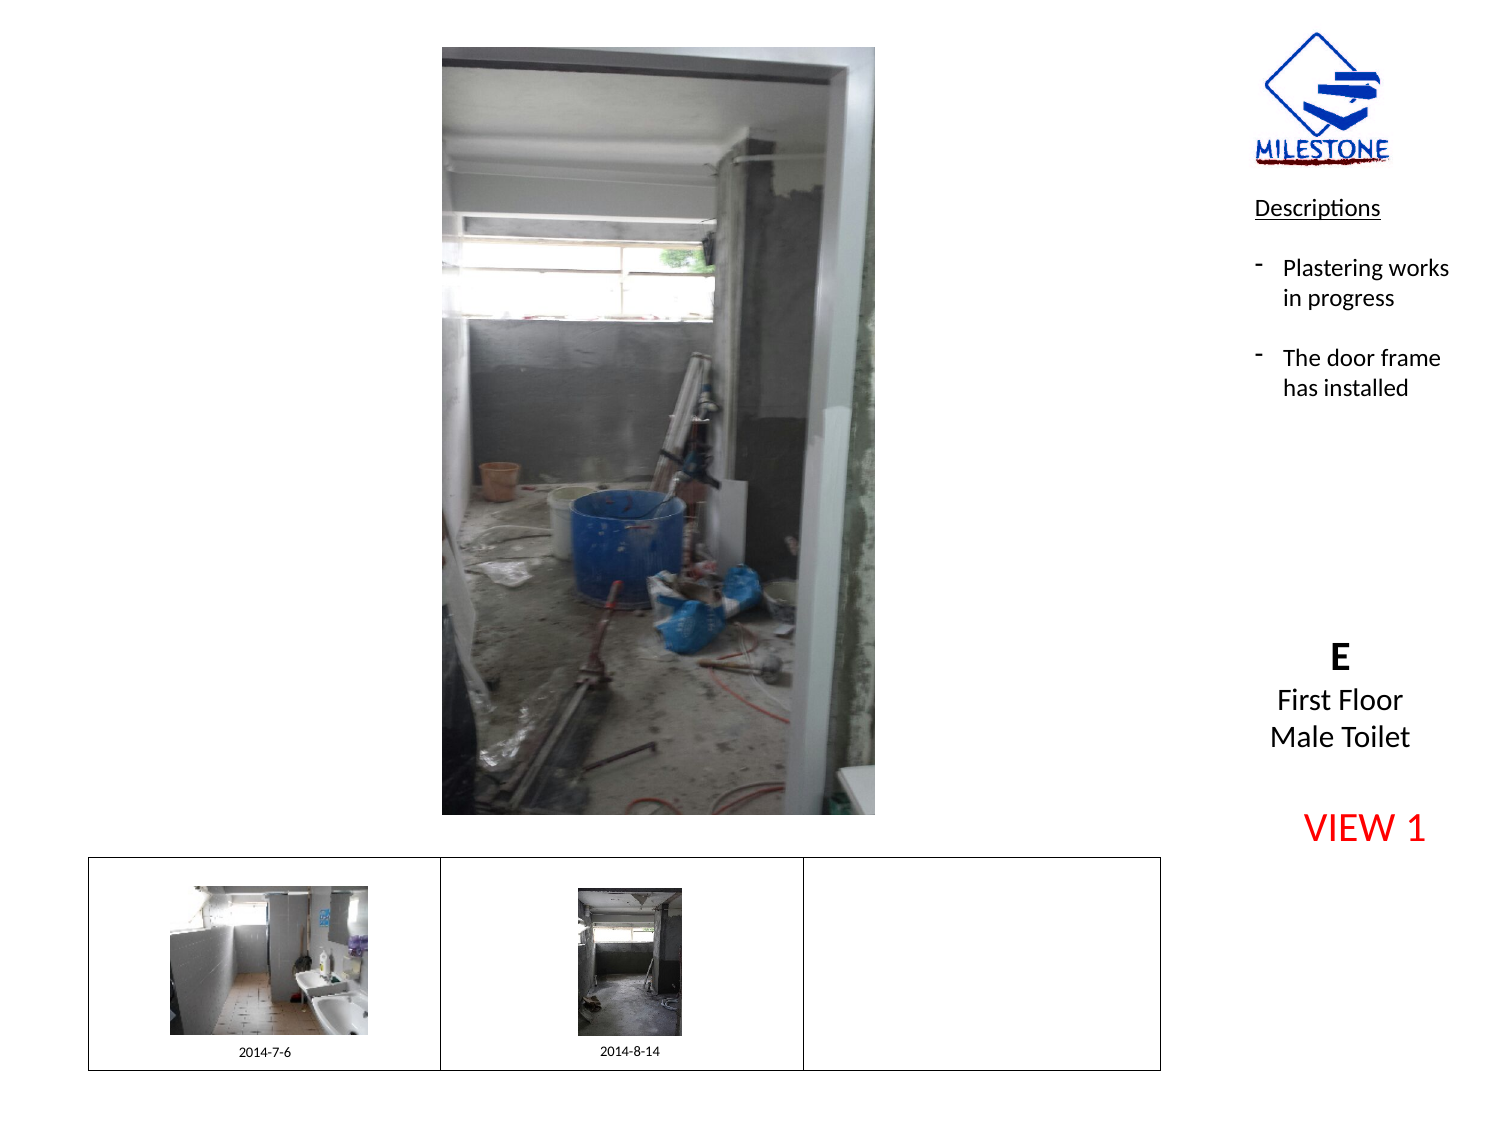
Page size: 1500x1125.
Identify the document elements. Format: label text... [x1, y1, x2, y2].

picture [170, 886, 368, 1035]
text_box 2014-8-14 [585, 1044, 675, 1067]
picture [578, 887, 682, 1036]
table_header [89, 858, 440, 1070]
text_box Descriptions Plastering works in progress The door frame has installed [1240, 184, 1481, 409]
table_header [441, 858, 803, 1070]
text_box 2014-7-6 [224, 1043, 307, 1068]
table_header [804, 858, 1160, 1070]
text_box E First Floor Male Toilet [1148, 621, 1500, 762]
picture [442, 46, 875, 816]
picture [1222, 15, 1419, 186]
text_box VIEW 1 [1289, 792, 1481, 846]
